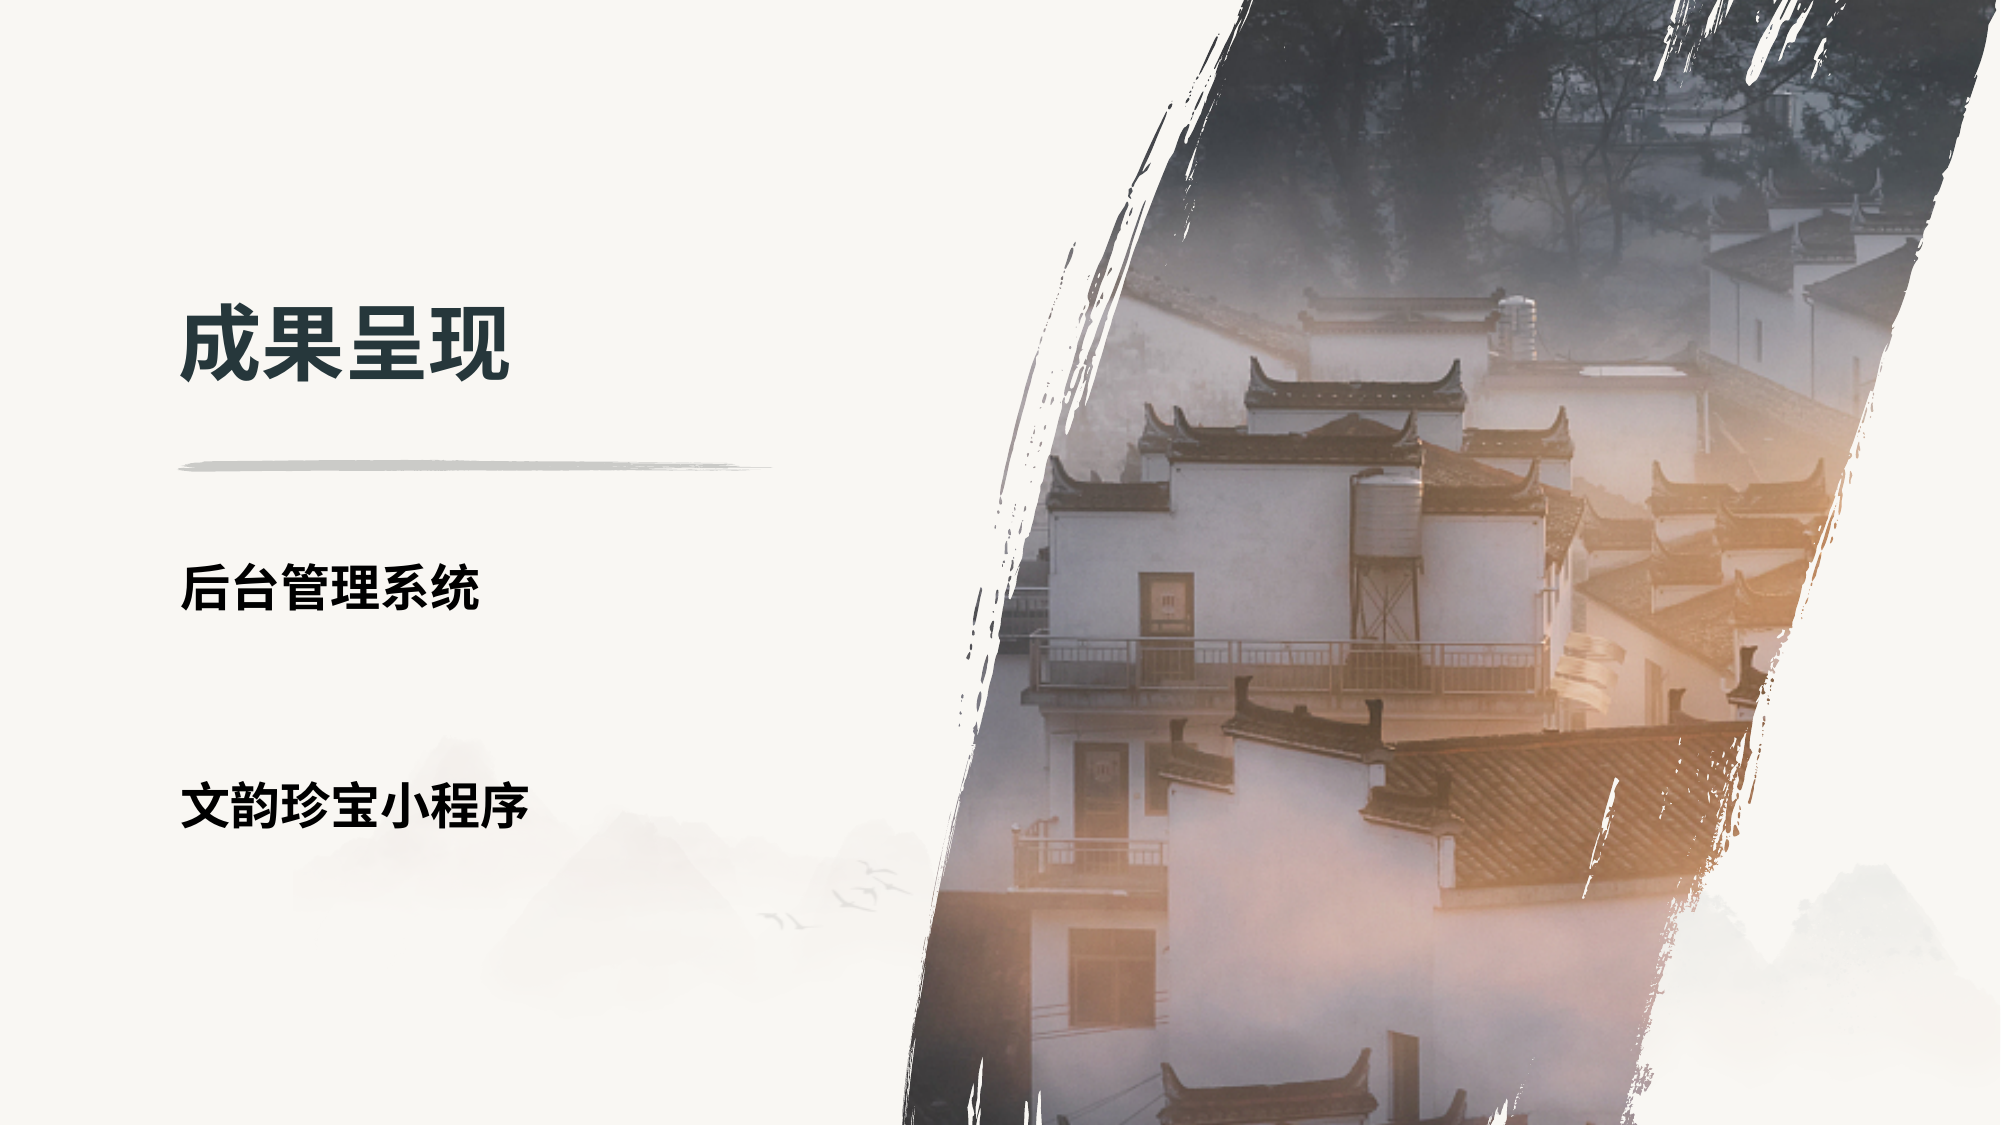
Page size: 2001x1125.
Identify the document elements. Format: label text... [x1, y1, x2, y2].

title 成果呈现 [178, 236, 902, 446]
text_box [176, 459, 774, 472]
text_box 后台管理系统 [180, 536, 902, 606]
text_box 文韵珍宝小程序 [180, 755, 902, 824]
picture [902, 0, 1997, 1125]
